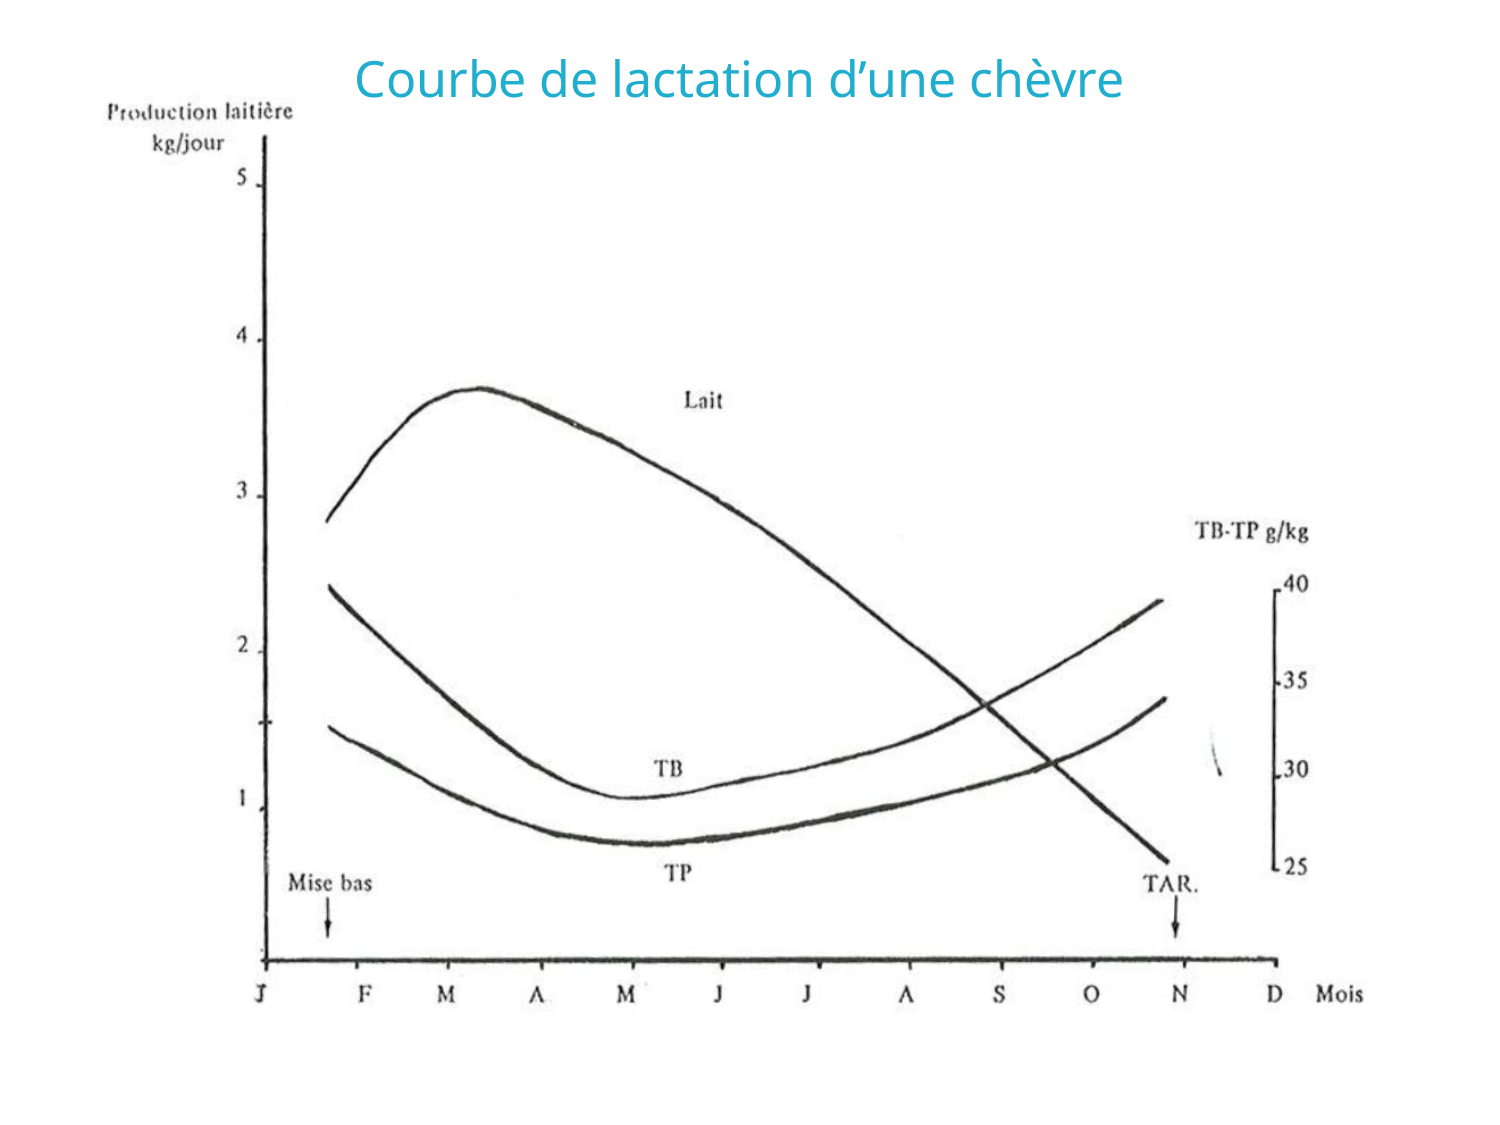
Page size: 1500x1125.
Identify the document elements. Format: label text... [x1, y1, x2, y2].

title Courbe de lactation d’une chèvre [64, 19, 1415, 135]
picture [61, 91, 1407, 1045]
